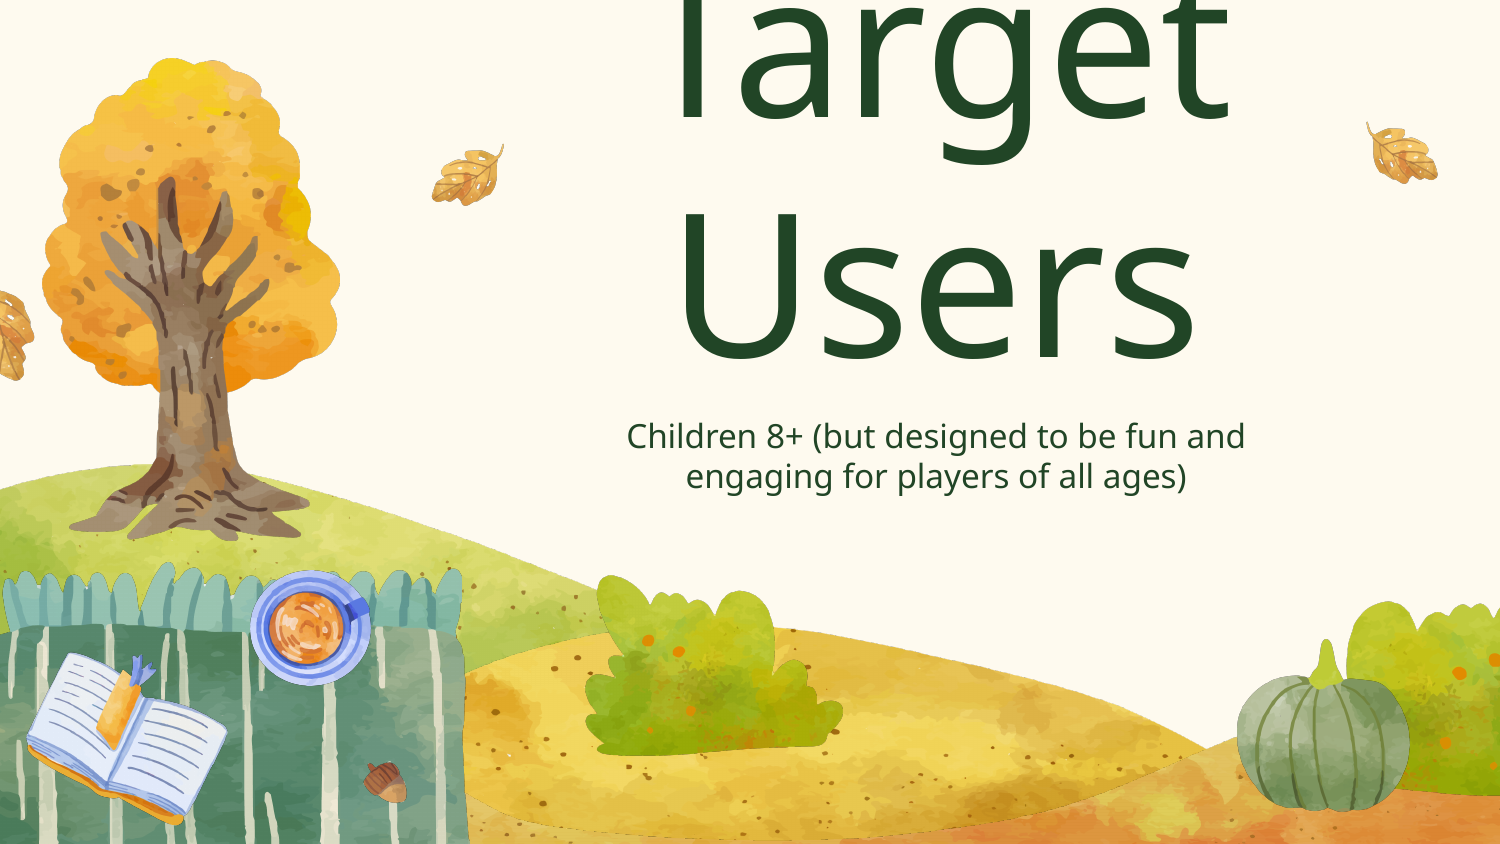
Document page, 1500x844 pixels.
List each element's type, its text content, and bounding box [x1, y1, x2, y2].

title Target Users [500, 172, 1370, 413]
picture [0, 58, 1500, 844]
picture [1354, 102, 1443, 201]
picture [426, 124, 516, 223]
subtitle Children 8+ (but designed to be fun and engaging for players of all ages) [547, 399, 1327, 510]
